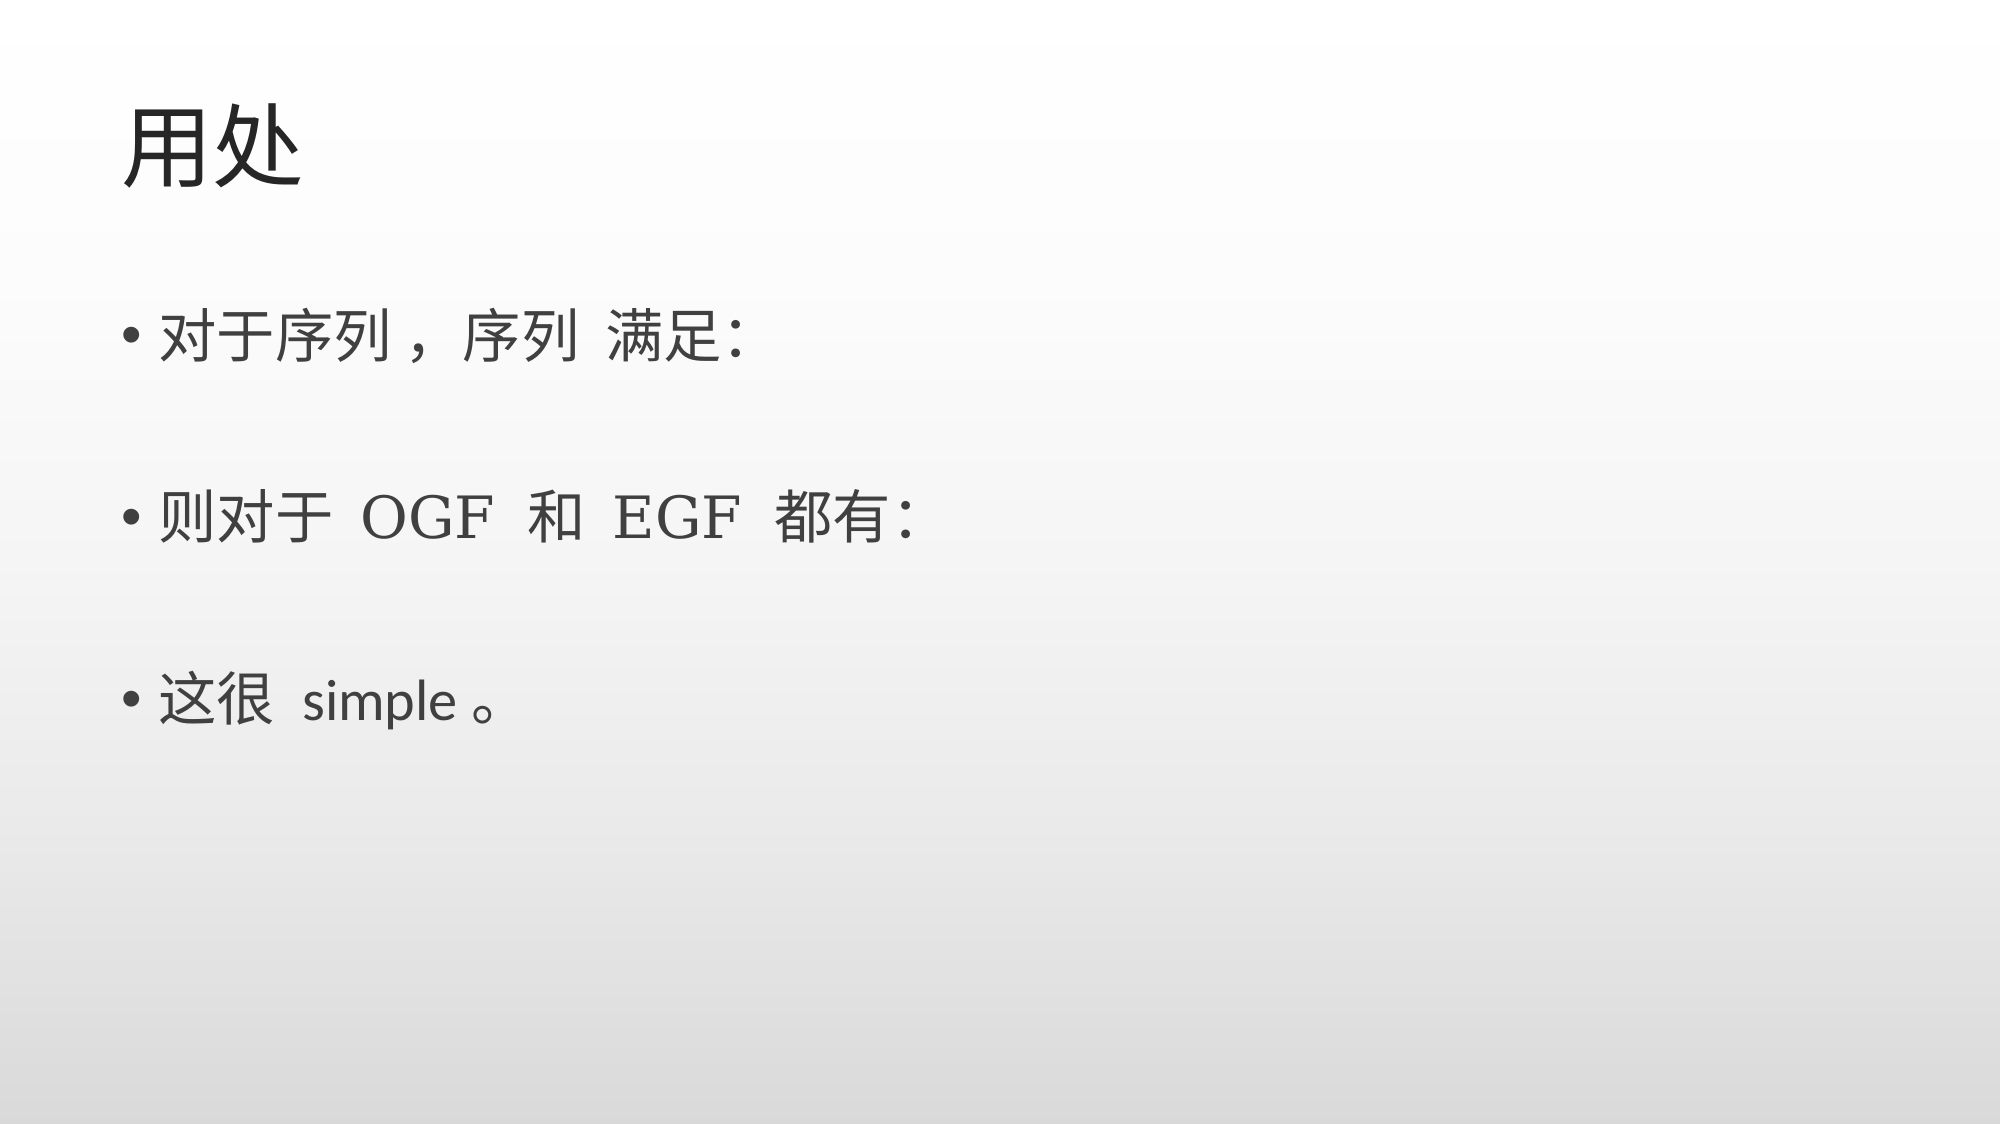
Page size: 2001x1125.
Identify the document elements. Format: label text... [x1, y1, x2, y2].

title 用处 [106, 42, 1832, 260]
picture [0, 0, 2001, 1125]
